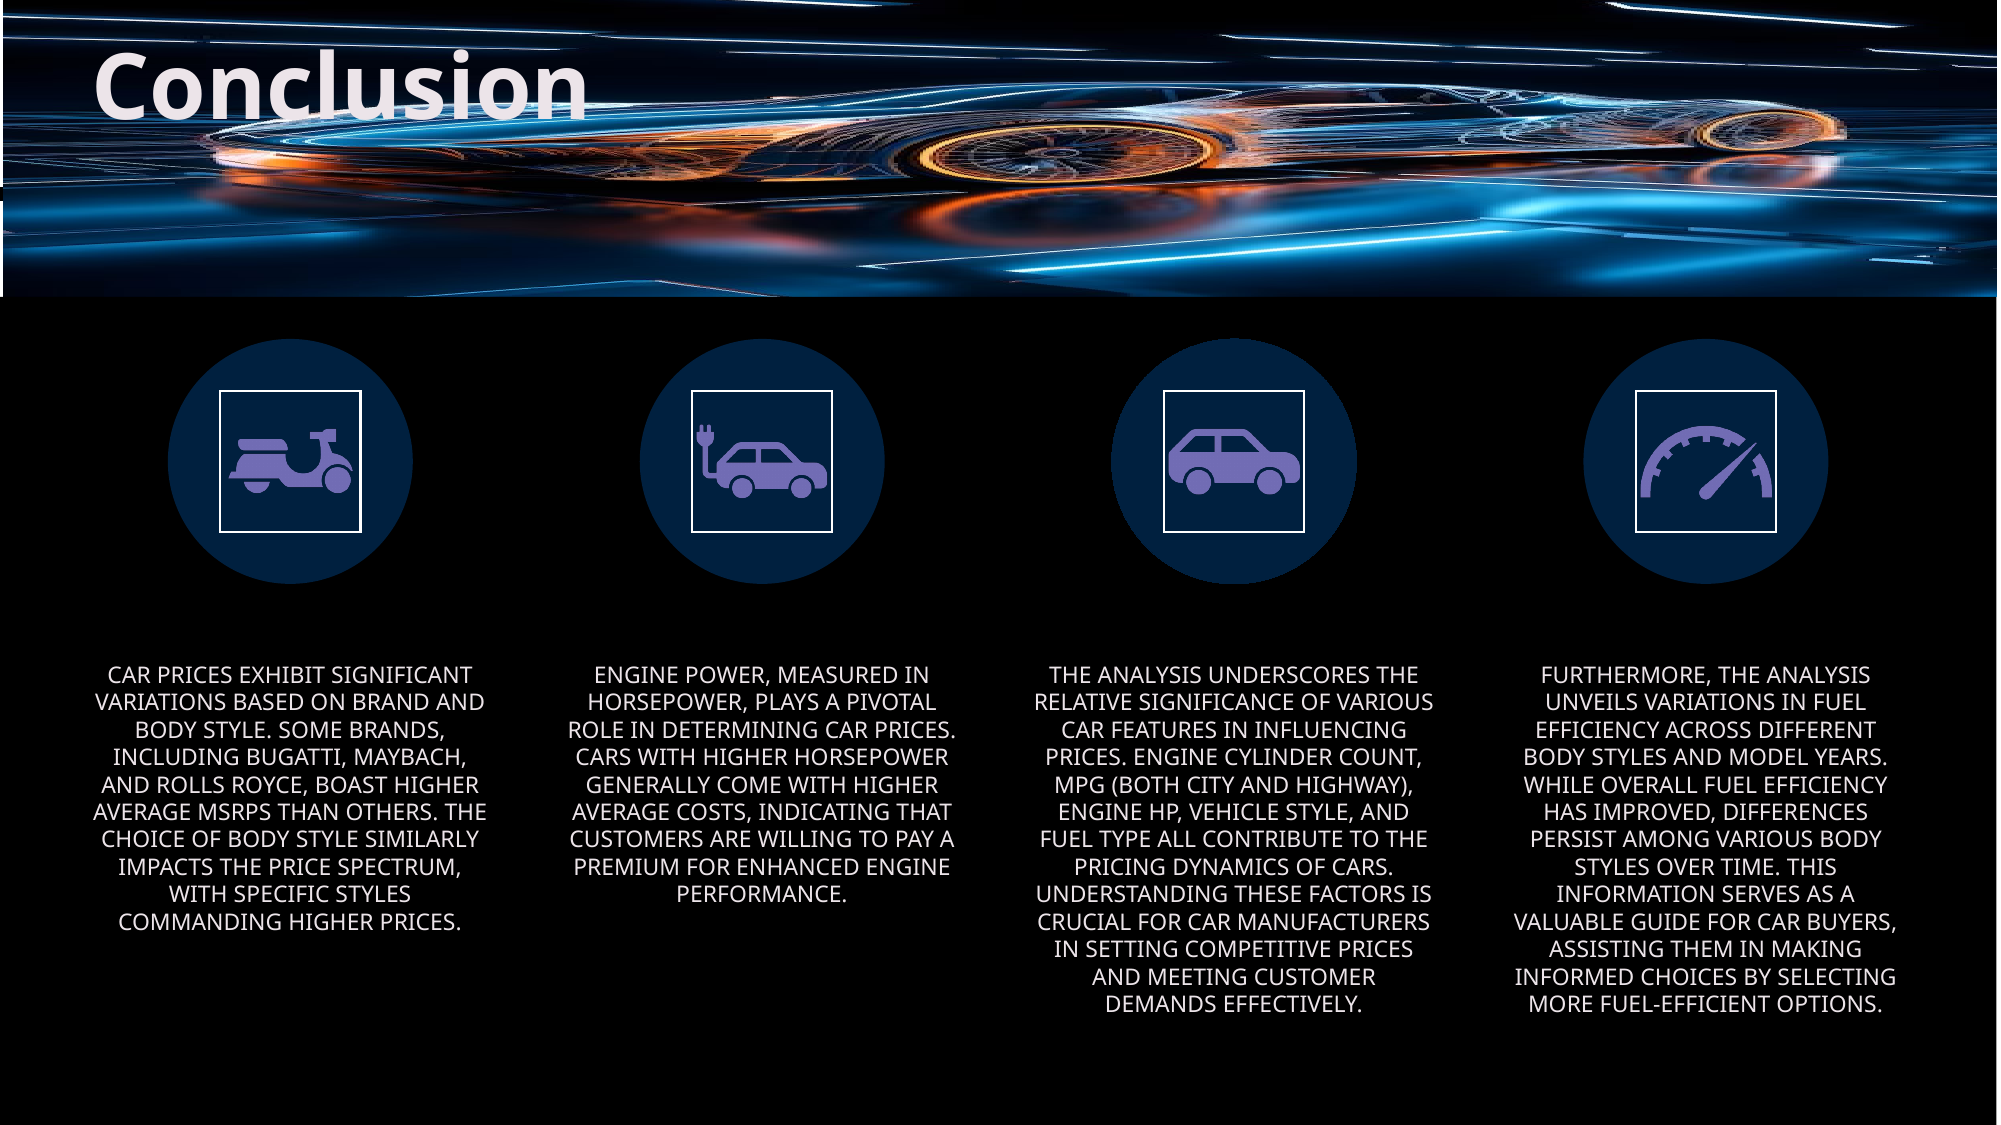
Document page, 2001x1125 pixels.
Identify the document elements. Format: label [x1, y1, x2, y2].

list [0, 296, 1997, 1125]
picture [3, 0, 1997, 296]
